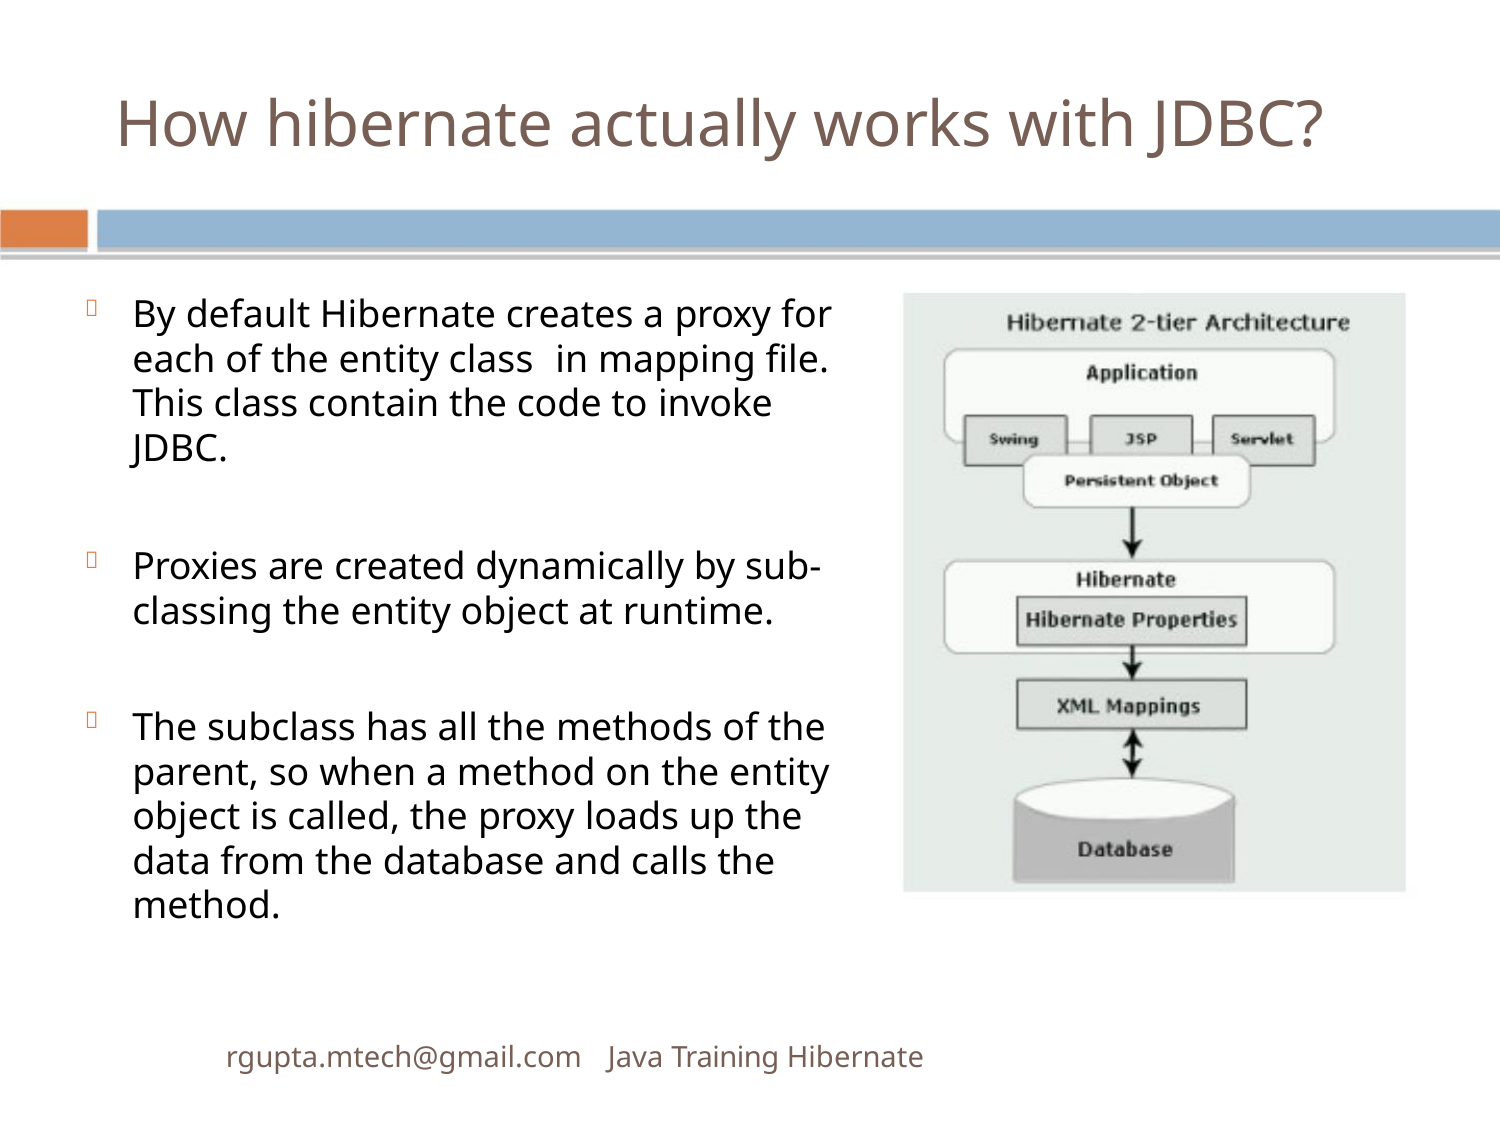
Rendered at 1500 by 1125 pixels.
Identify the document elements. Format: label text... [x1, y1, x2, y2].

text_box The subclass has all the methods of the parent, so when a method on the entity object is called, the proxy loads up the data from the database and calls the method. [132, 704, 904, 926]
text_box Proxies are created dynamically by sub- classing the entity object at runtime. [132, 542, 906, 632]
text_box [0, 0, 1500, 1125]
text_box How hibernate actually works with JDBC? [115, 85, 1439, 159]
text_box  [84, 300, 130, 322]
text_box rgupta.mtech@gmail.com Java Training Hibernate [225, 1039, 999, 1074]
text_box   [84, 552, 130, 734]
text_box By default Hibernate creates a proxy for each of the entity class in mapping ﬁle. This class contain the code to invoke JDBC. [132, 291, 911, 470]
